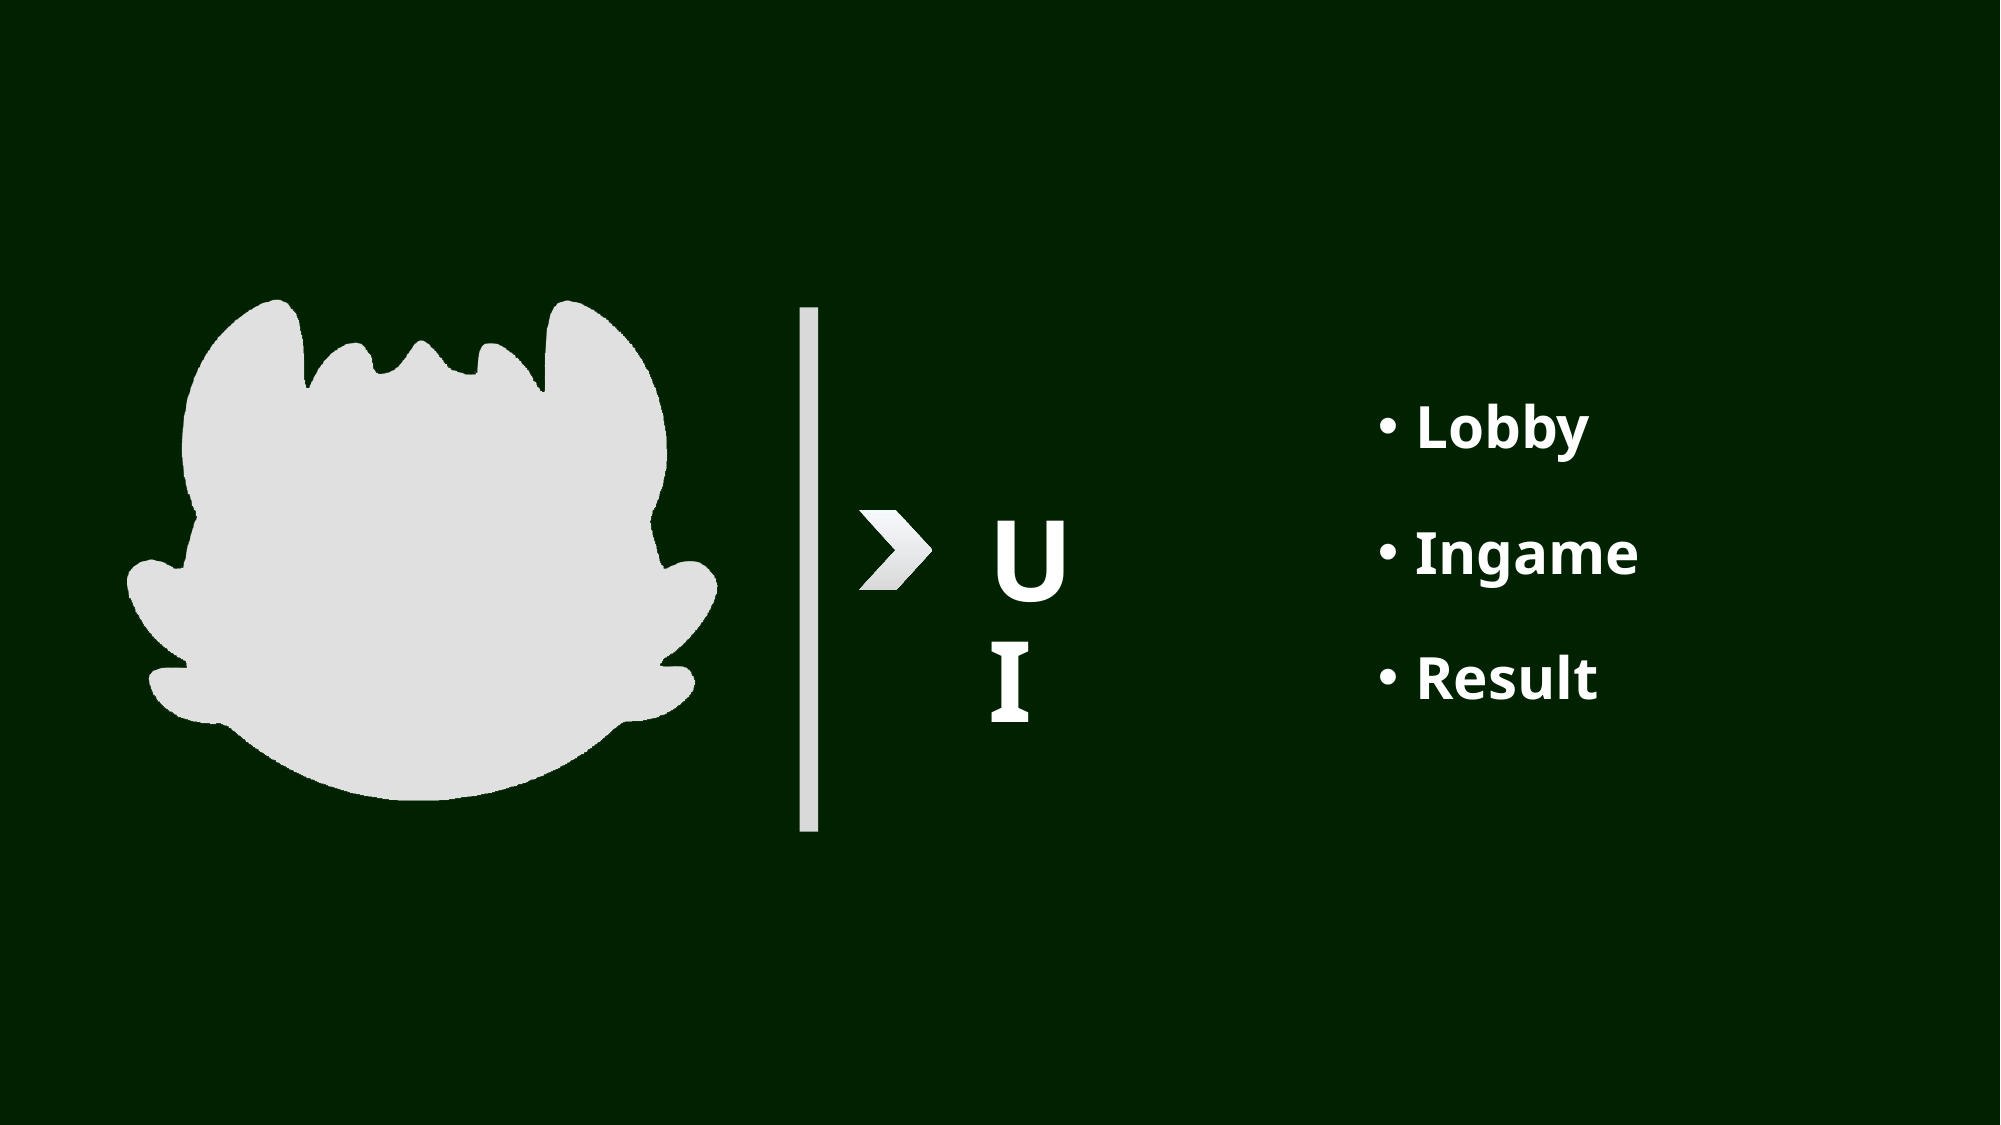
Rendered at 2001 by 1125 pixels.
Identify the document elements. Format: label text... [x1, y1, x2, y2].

text_box Lobby Ingame Result [1362, 348, 2000, 753]
picture [111, 284, 724, 816]
text_box UI [973, 496, 1122, 643]
text_box [856, 508, 934, 592]
text_box [799, 306, 819, 833]
